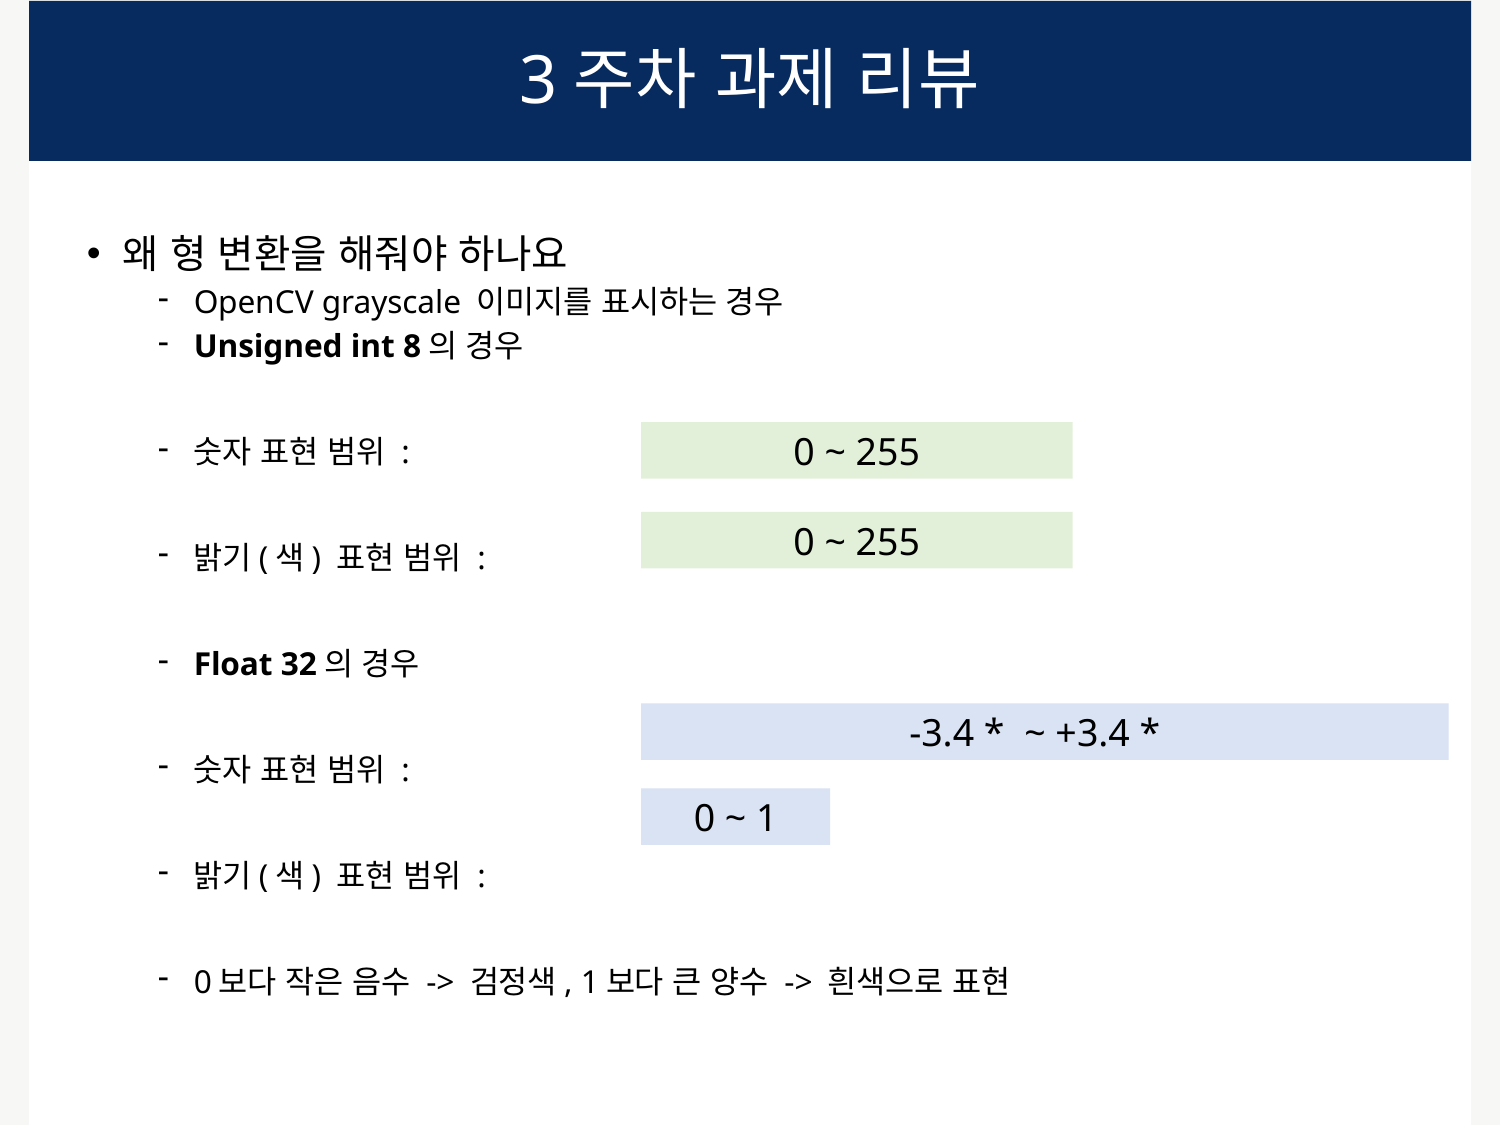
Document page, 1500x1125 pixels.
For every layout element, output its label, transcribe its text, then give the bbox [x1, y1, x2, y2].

text_box 0 ~ 255 [640, 511, 1074, 569]
list 왜 형 변환을 해줘야 하나요 OpenCV grayscale 이미지를 표시하는 경우 Unsigned int 8의 경우 숫자 표현 범위 : 밝기(색) 표현 범위 : Float 32의 경우 숫자 표현 범위 : 밝기(색) 표현 범위 : 0보다 작은 음수 -> 검정색, 1보다 큰 양수 -> 흰색으로 표현 [71, 226, 1430, 1016]
text_box 0 ~ 1 [640, 787, 831, 846]
text_box 0 ~ 255 [640, 421, 1074, 480]
title 3주차 과제 리뷰 [70, 31, 1430, 132]
